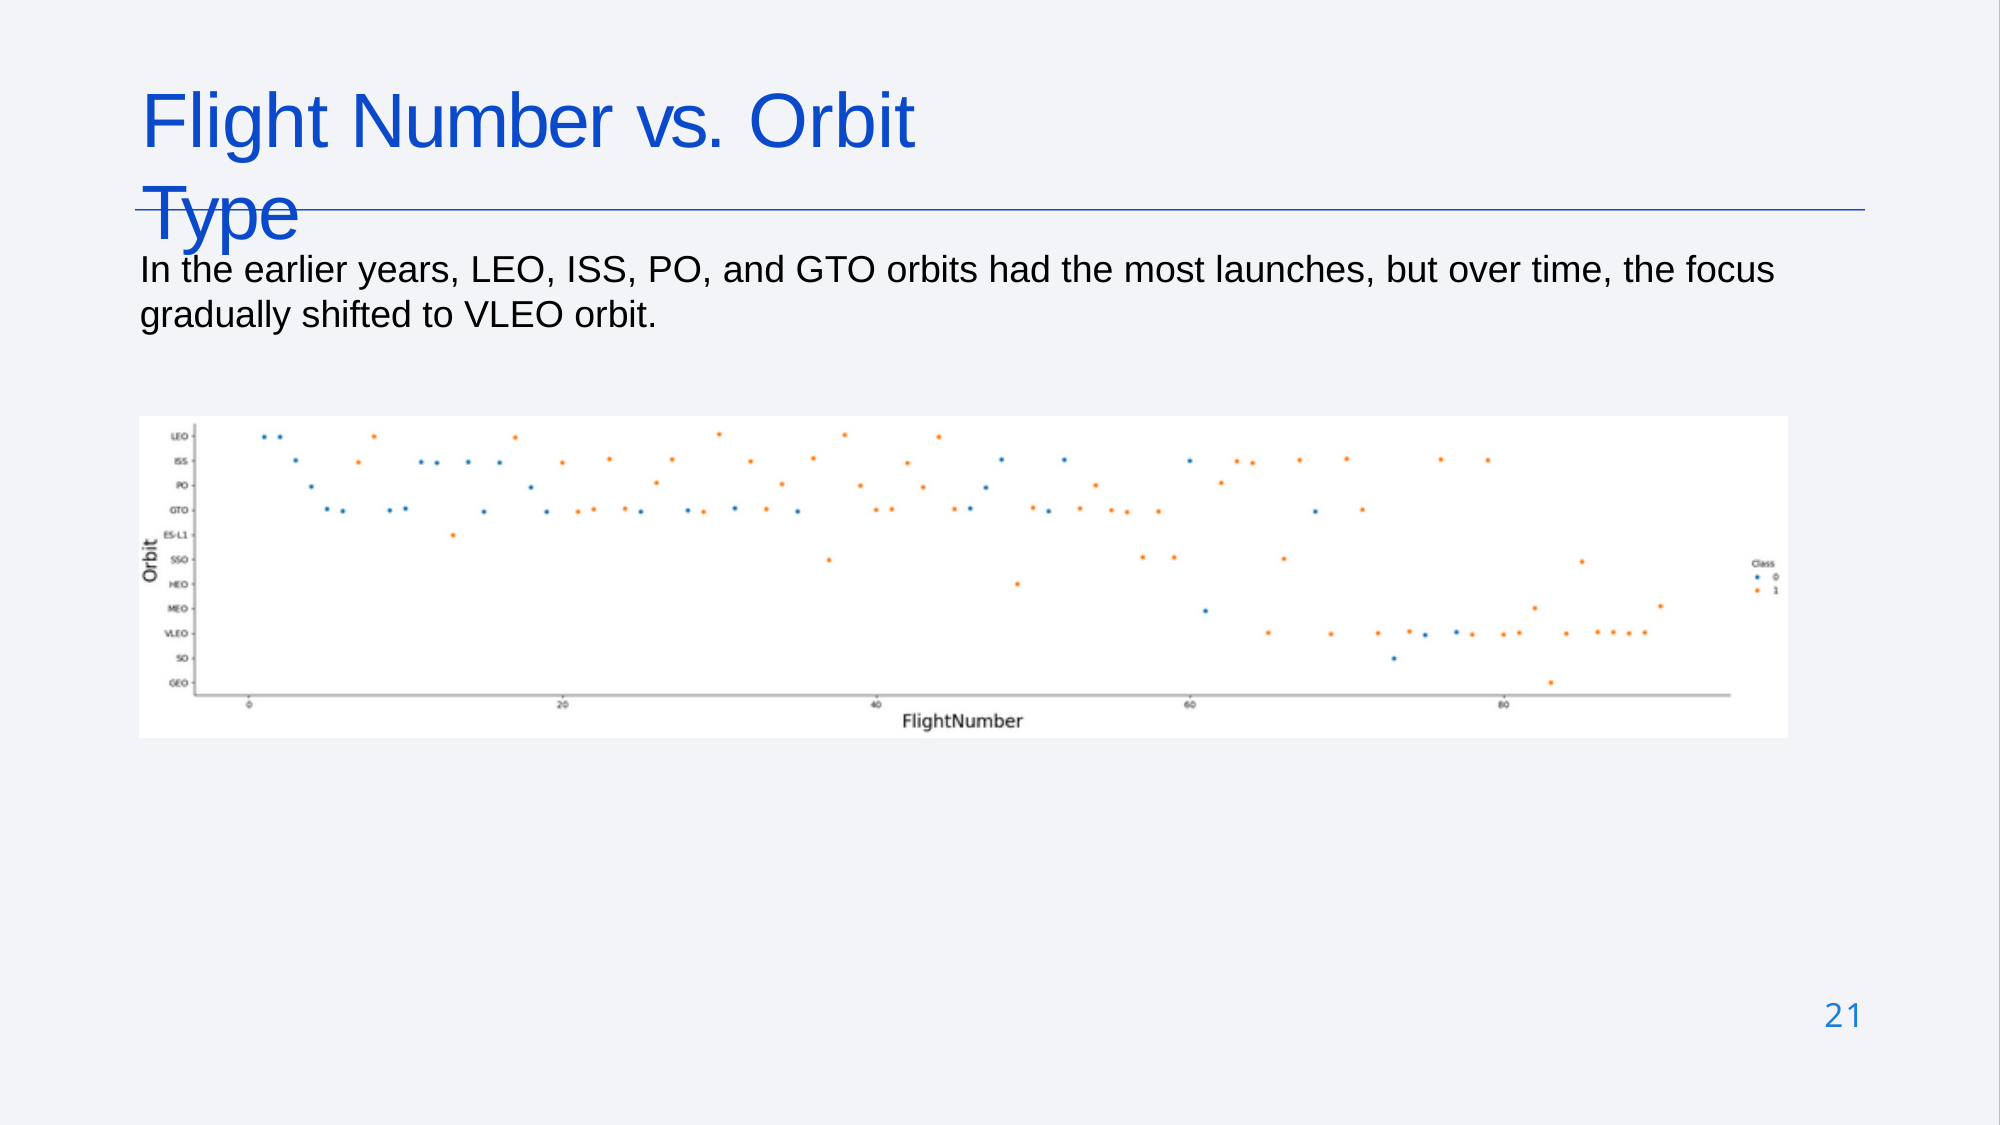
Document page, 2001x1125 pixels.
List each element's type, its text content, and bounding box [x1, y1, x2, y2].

title Flight Number vs. Orbit Type [139, 67, 1091, 237]
text_box In the earlier years, LEO, ISS, PO, and GTO orbits had the most launches, but over time, the focus gradually shifted to VLEO orbit. [124, 237, 1850, 343]
picture [0, 0, 2000, 1125]
slide_number 21 [1818, 1000, 1873, 1125]
